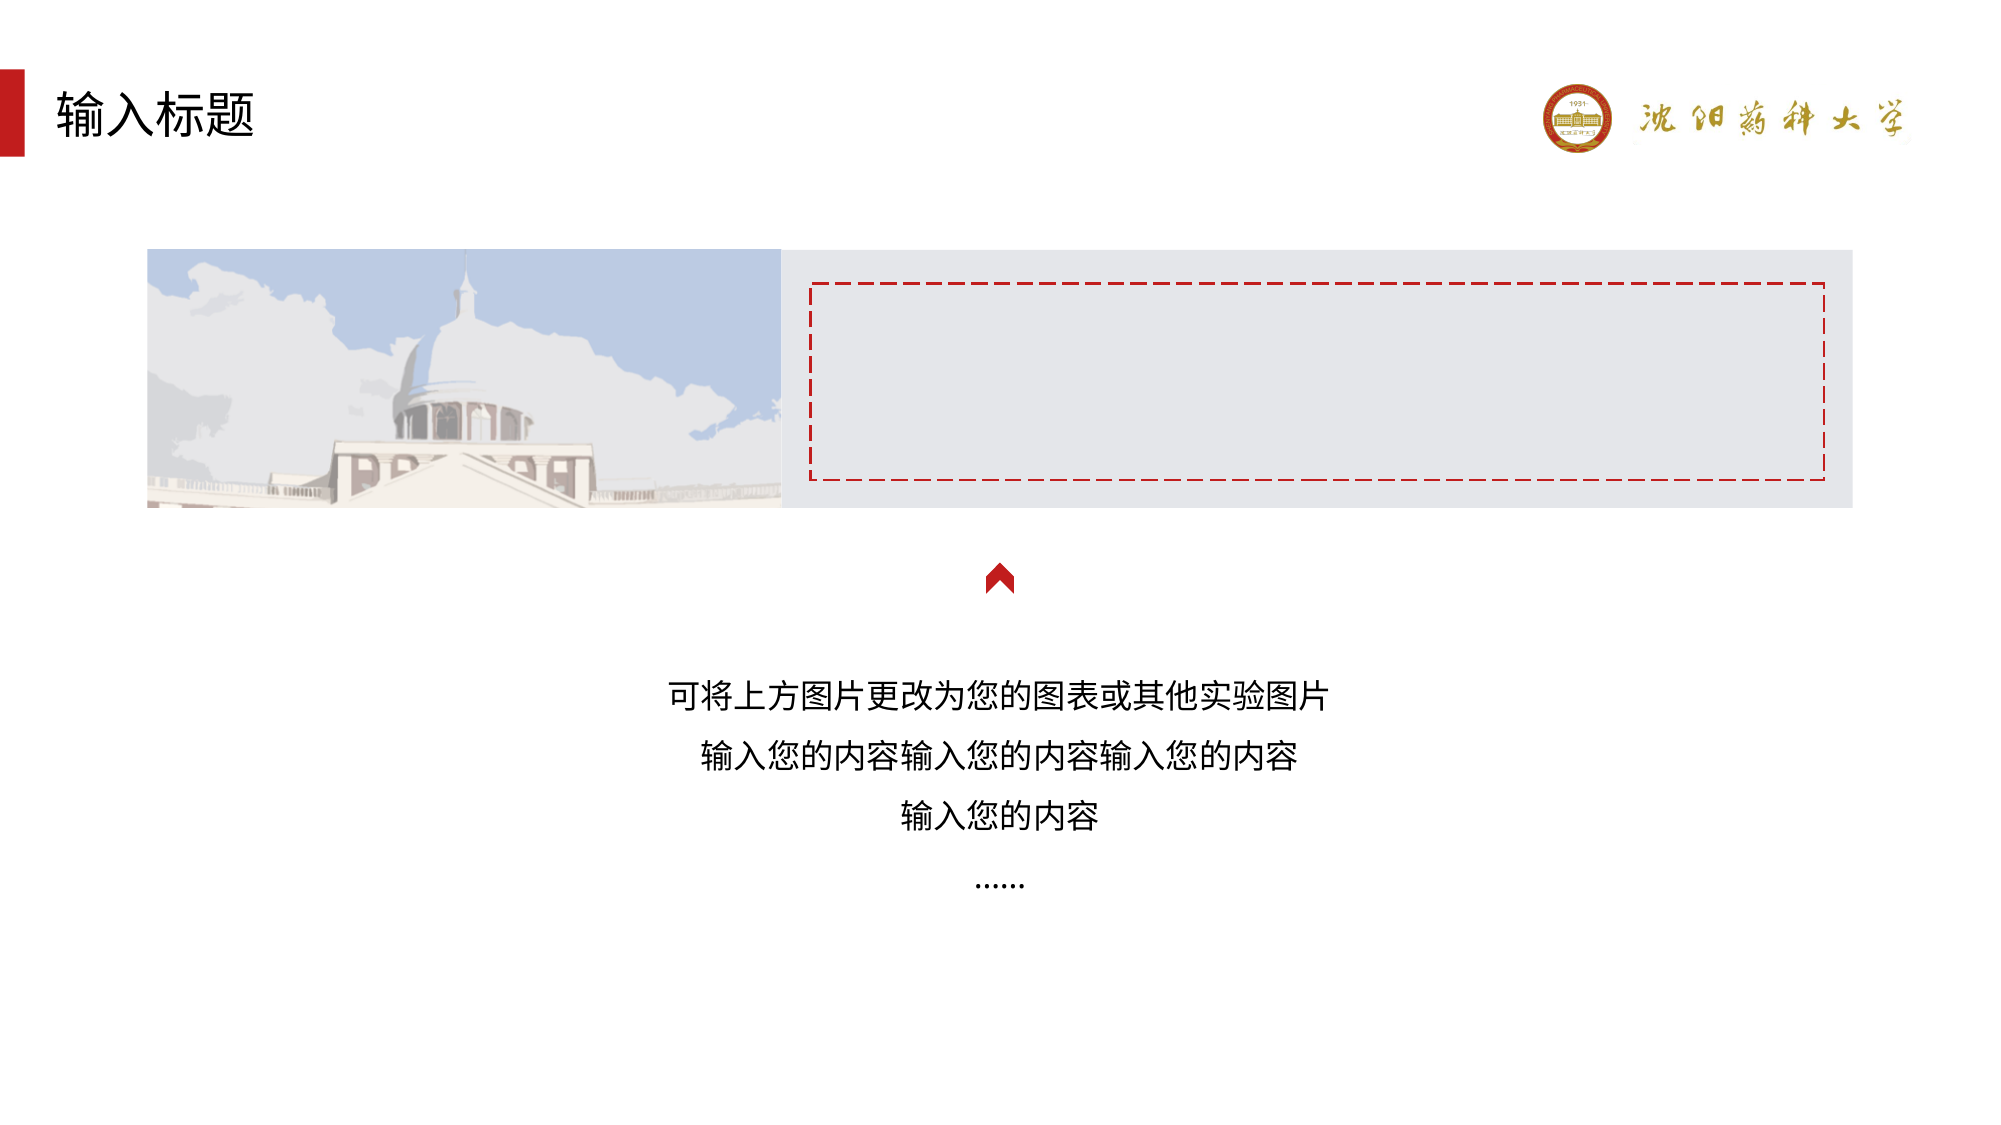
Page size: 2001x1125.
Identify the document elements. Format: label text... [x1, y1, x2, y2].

text_box 输入标题 [40, 76, 426, 152]
picture [1543, 84, 1612, 153]
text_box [147, 249, 1853, 508]
picture [1632, 84, 1912, 145]
text_box [985, 561, 1016, 597]
text_box 可将上方图片更改为您的图表或其他实验图片 输入您的内容输入您的内容输入您的内容 输入您的内容 …… [500, 648, 1500, 903]
